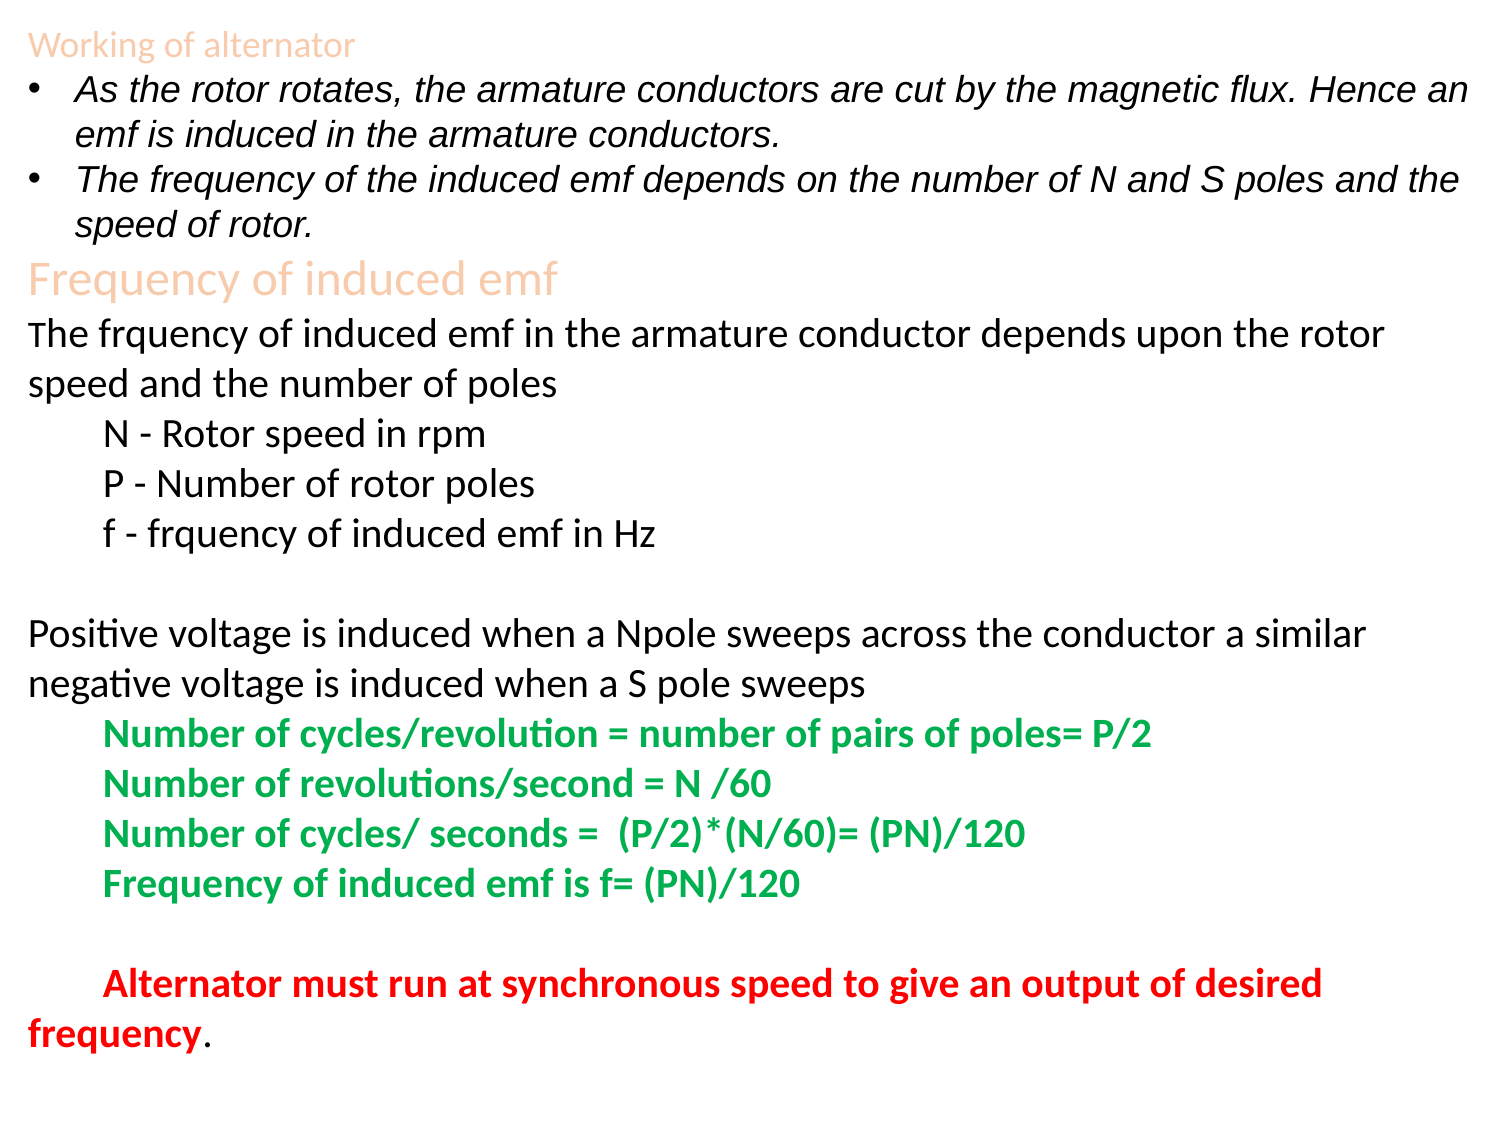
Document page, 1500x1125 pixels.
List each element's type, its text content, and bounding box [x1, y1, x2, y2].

text_box Working of alternator As the rotor rotates, the armature conductors are cut by the magnetic flux. Hence an emf is induced in the armature conductors. The frequency of the induced emf depends on the number of N and S poles and the speed of rotor. Frequency of induced emf The frquency of induced emf in the armature conductor depends upon the rotor speed and the number of poles N - Rotor speed in rpm P - Number of rotor poles f - frquency of induced emf in Hz Positive voltage is induced when a Npole sweeps across the conductor a similar negative voltage is induced when a S pole sweeps Number of cycles/revolution = number of pairs of poles= P/2 Number of revolutions/second = N /60 Number of cycles/ seconds = (P/2)*(N/60)= (PN)/120 Frequency of induced emf is f= (PN)/120 Alternator must run at synchronous speed to give an output of desired frequency. [13, 12, 1487, 1125]
